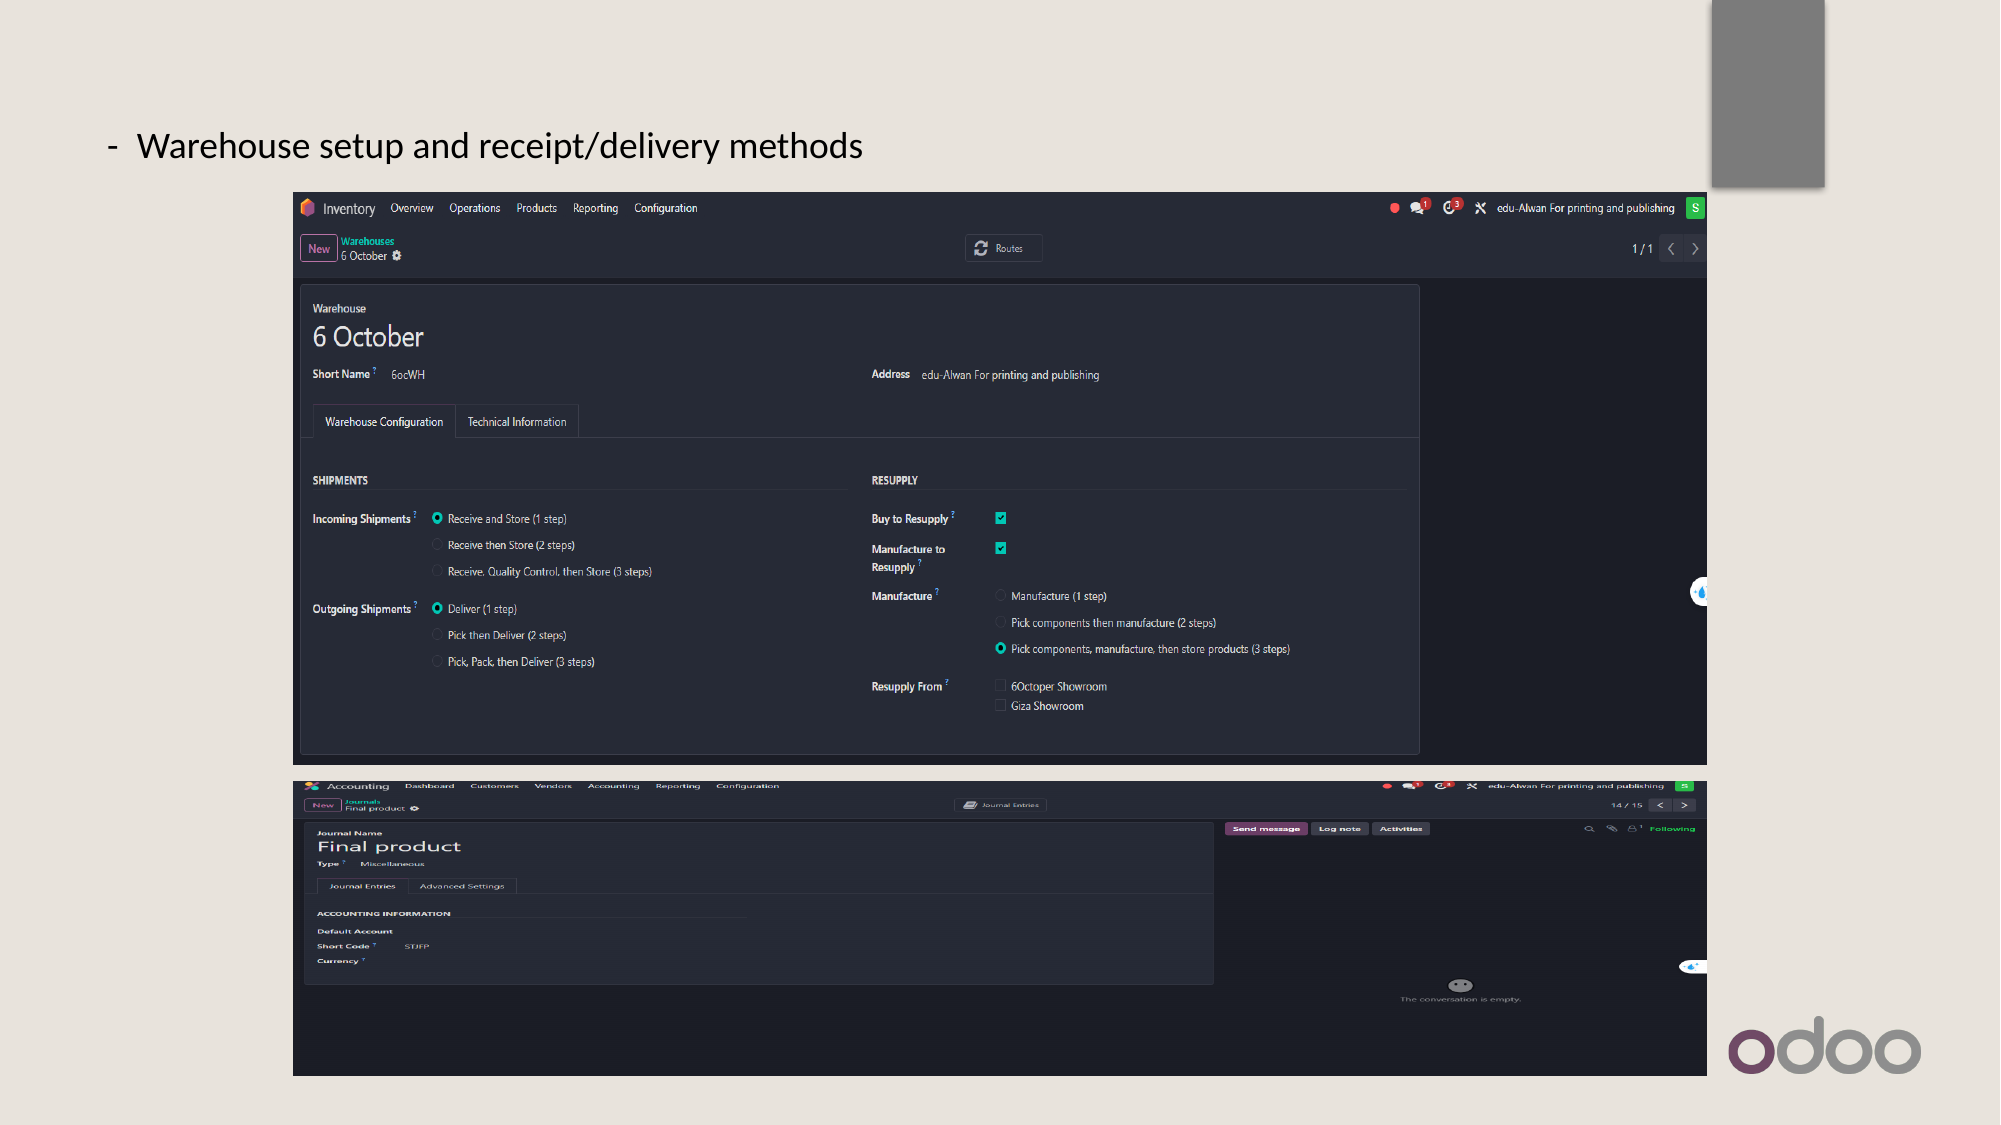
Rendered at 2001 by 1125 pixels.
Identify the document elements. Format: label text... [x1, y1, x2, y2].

picture [293, 192, 1707, 765]
picture [1728, 1016, 1921, 1074]
picture [293, 781, 1707, 1076]
text_box - Warehouse setup and receipt/delivery methods [92, 113, 1839, 174]
